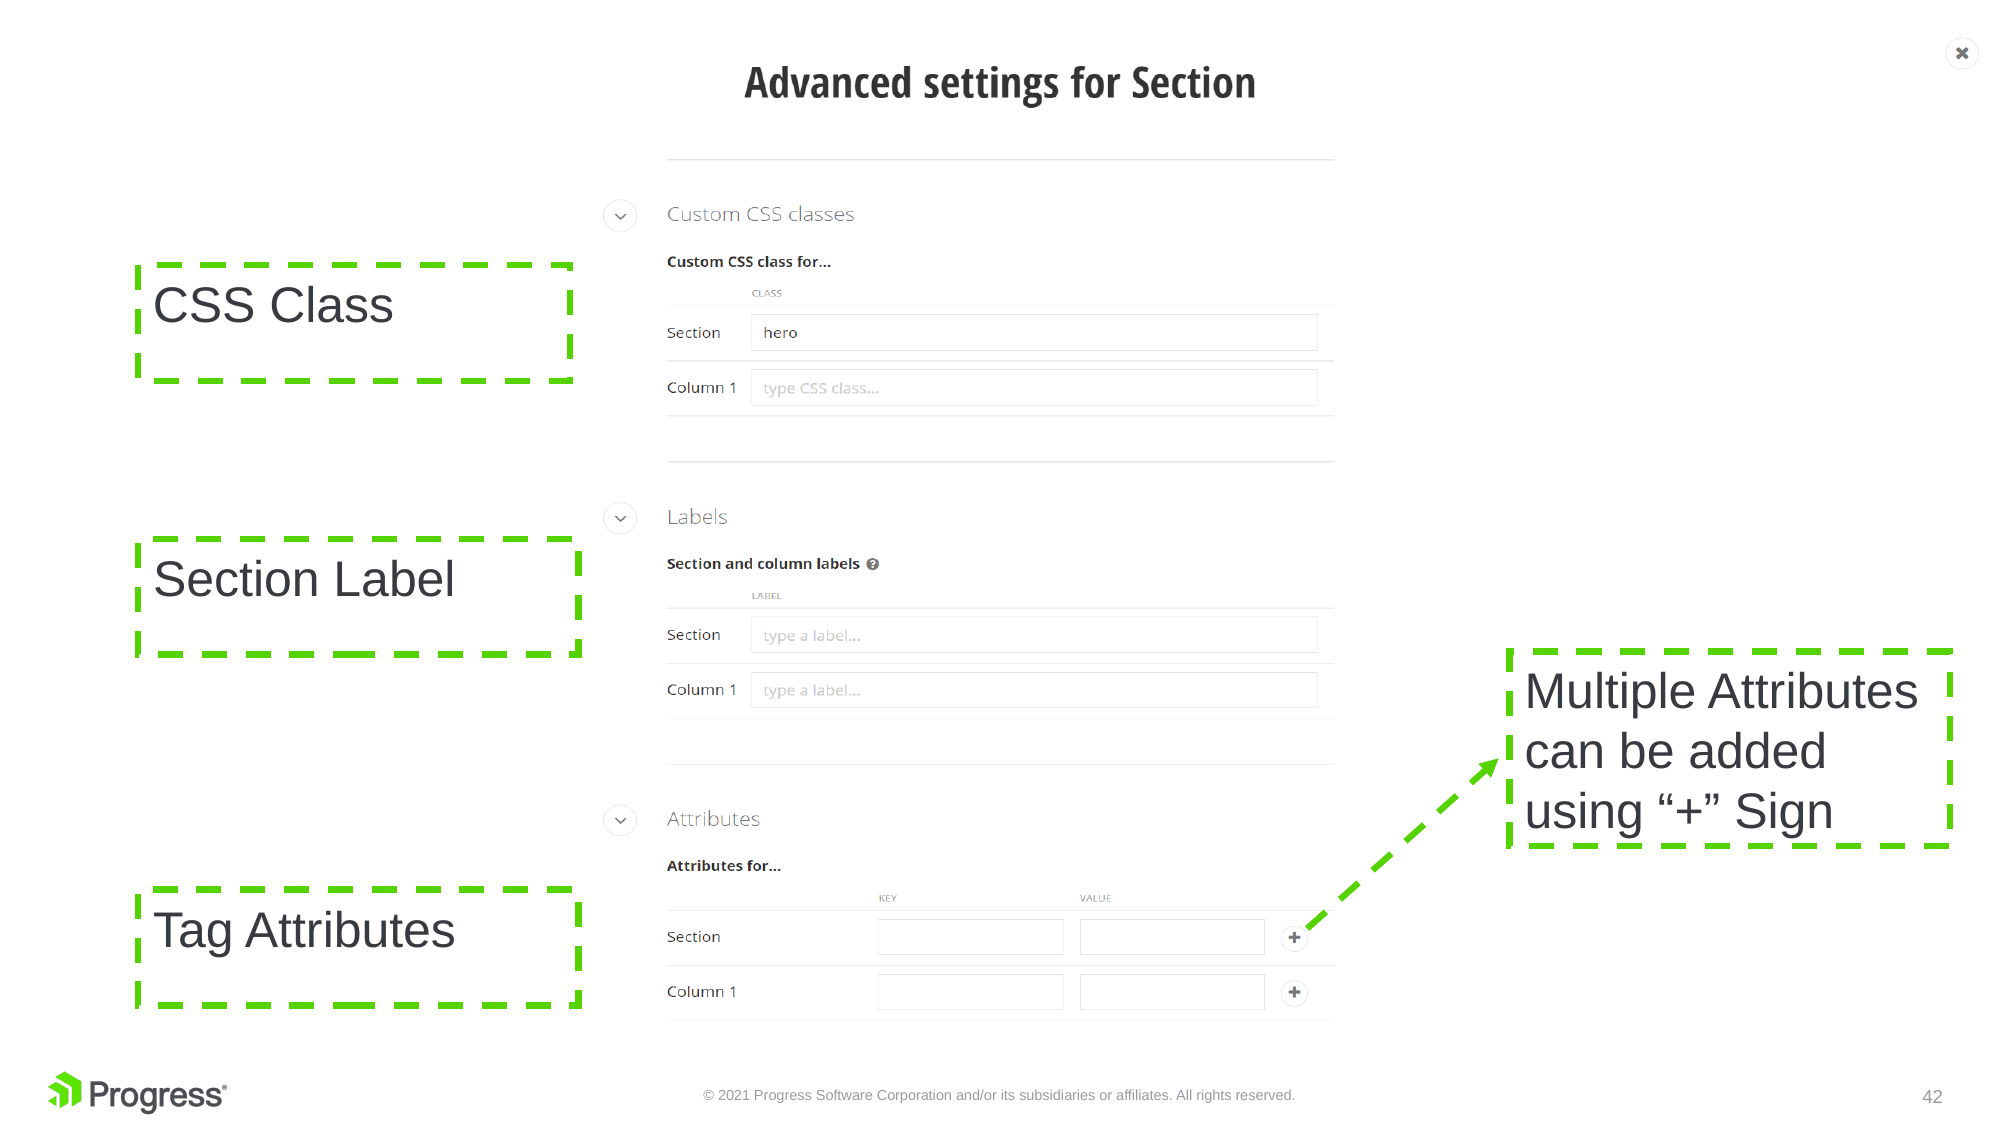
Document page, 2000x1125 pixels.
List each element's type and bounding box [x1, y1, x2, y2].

text_box [1306, 758, 1499, 929]
picture [0, 29, 2000, 1036]
